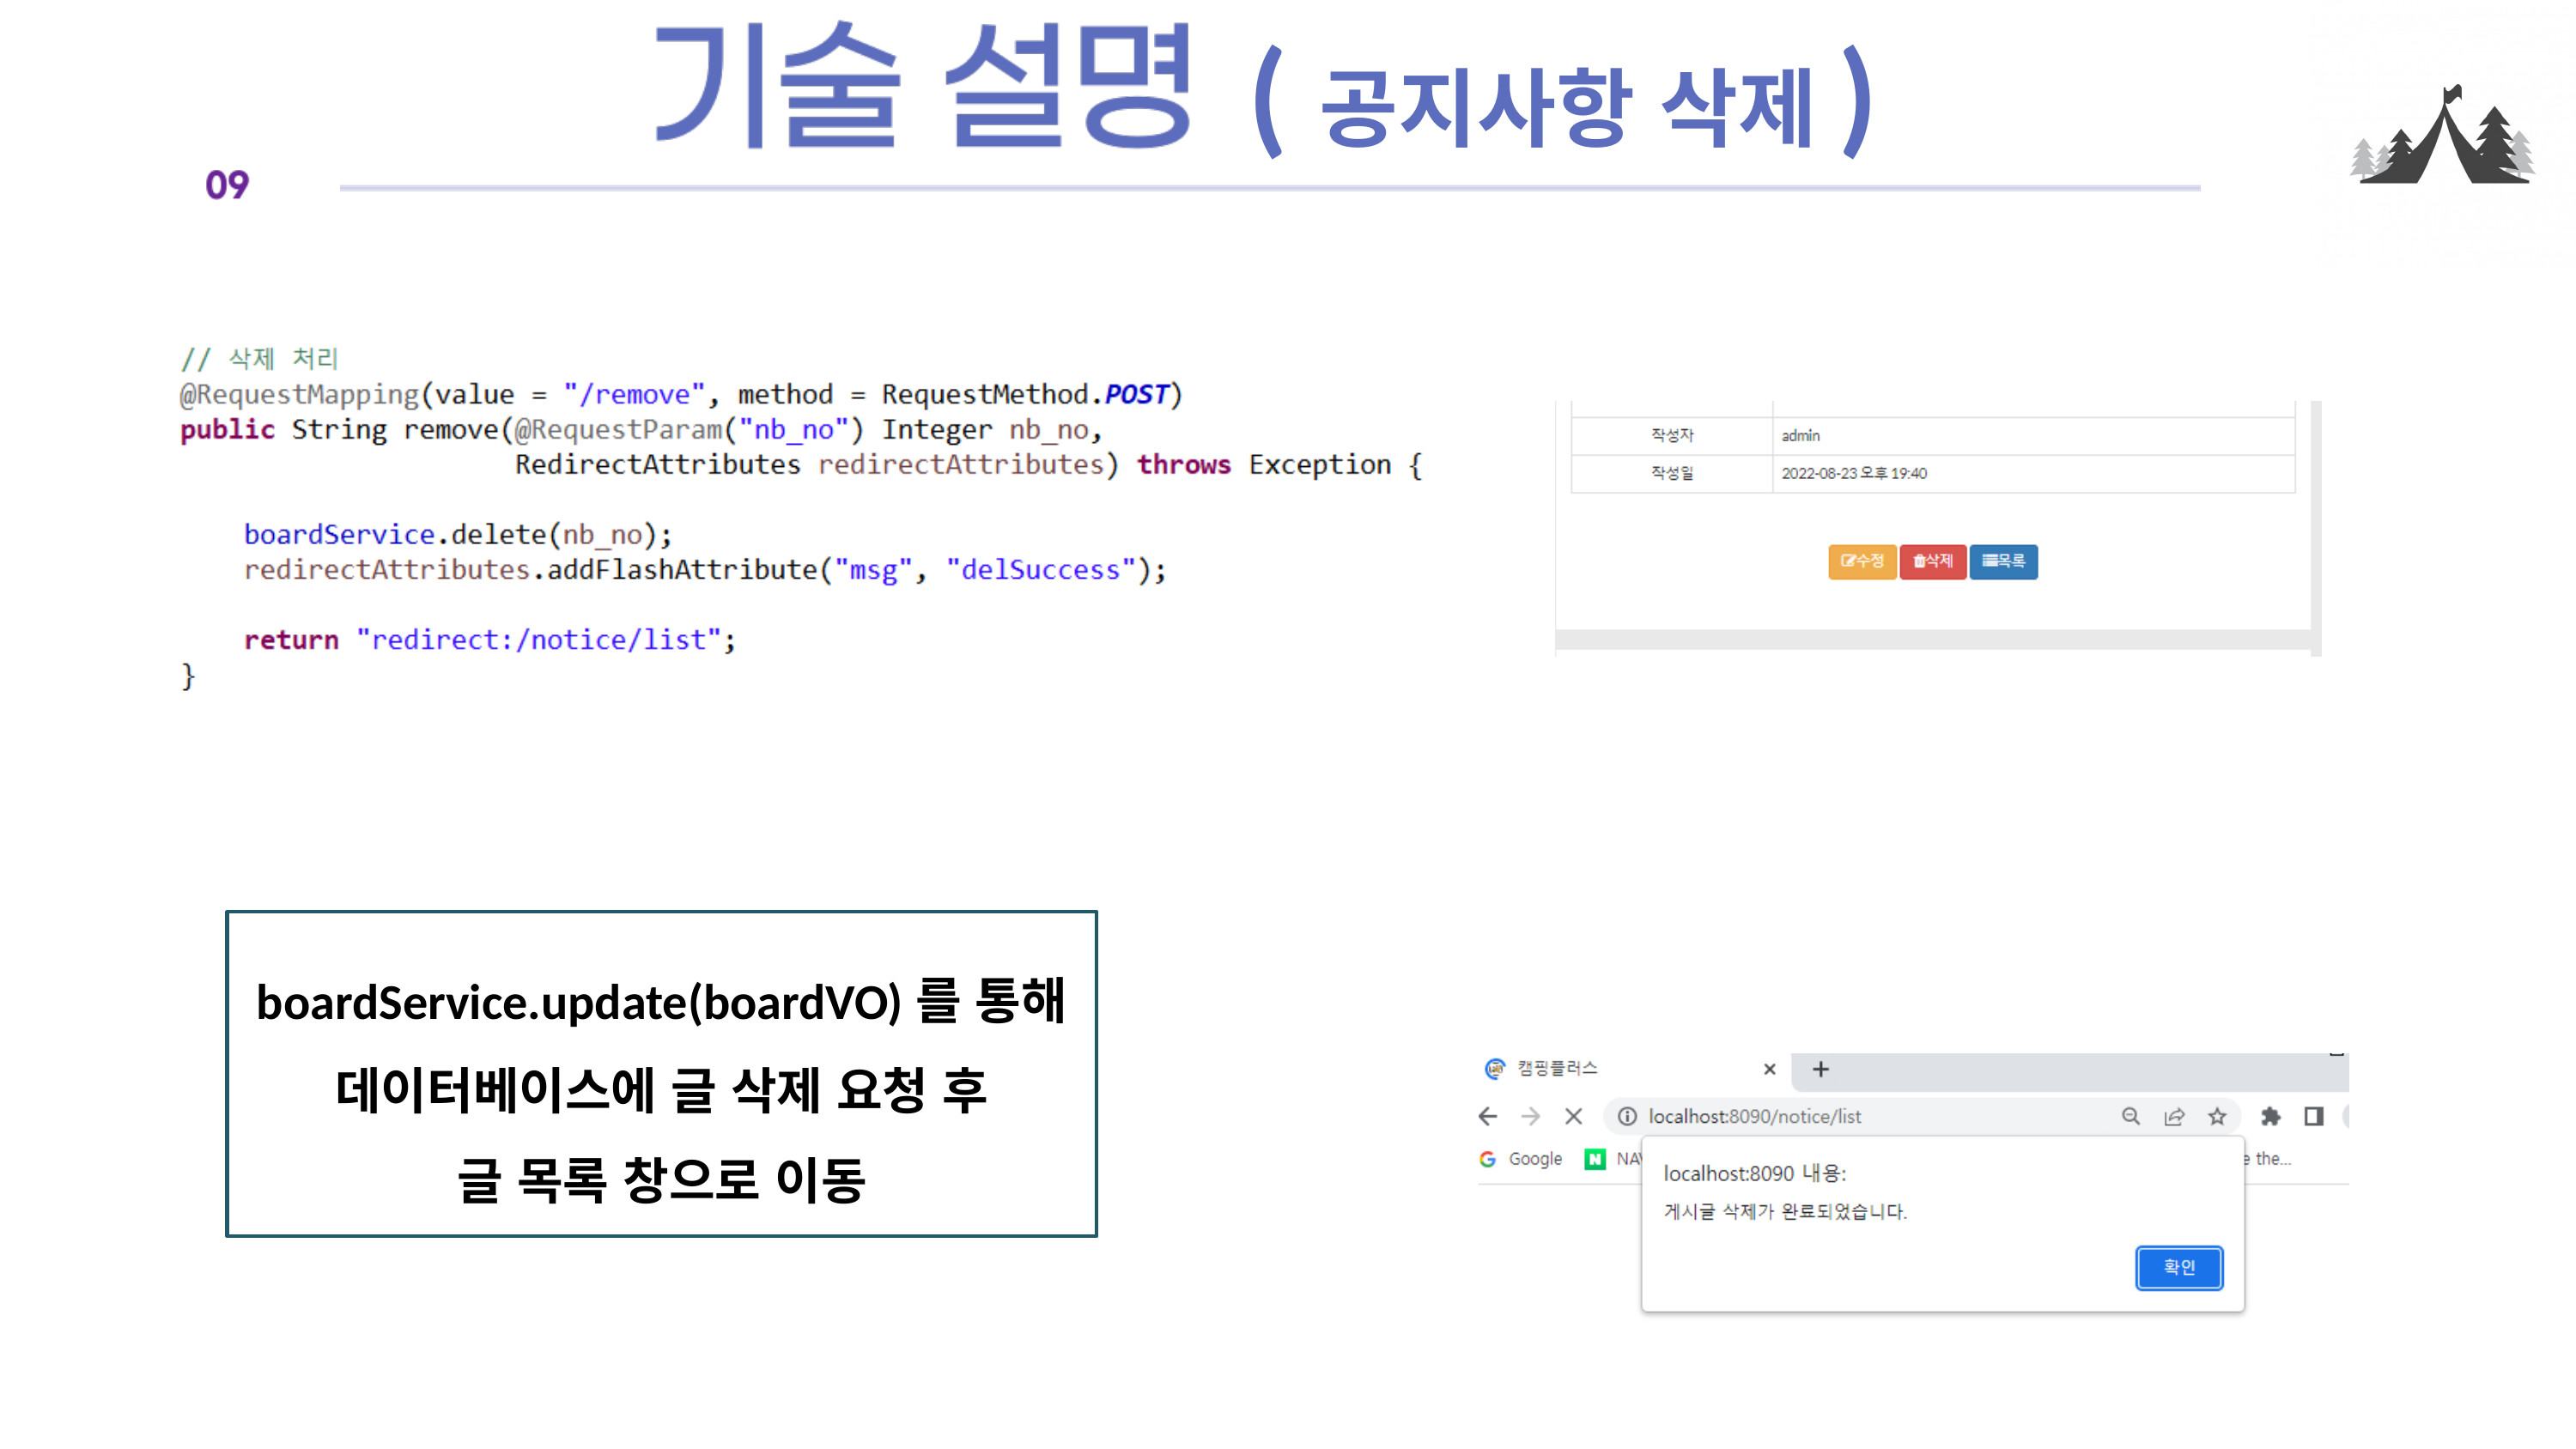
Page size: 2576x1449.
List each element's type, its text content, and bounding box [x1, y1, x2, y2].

text_box boardService.update(boardVO)를 통해 데이터베이스에 글 삭제 요청 후 글 목록 창으로 이동 [225, 910, 1098, 1238]
picture [161, 343, 1433, 701]
picture [2309, 0, 2576, 267]
picture [1479, 1053, 2349, 1352]
picture [521, 0, 1255, 216]
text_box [1259, 180, 2202, 197]
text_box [340, 180, 517, 197]
text_box (공지사항 삭제) [1259, 5, 1915, 173]
picture [199, 160, 265, 228]
picture [1554, 401, 2322, 657]
